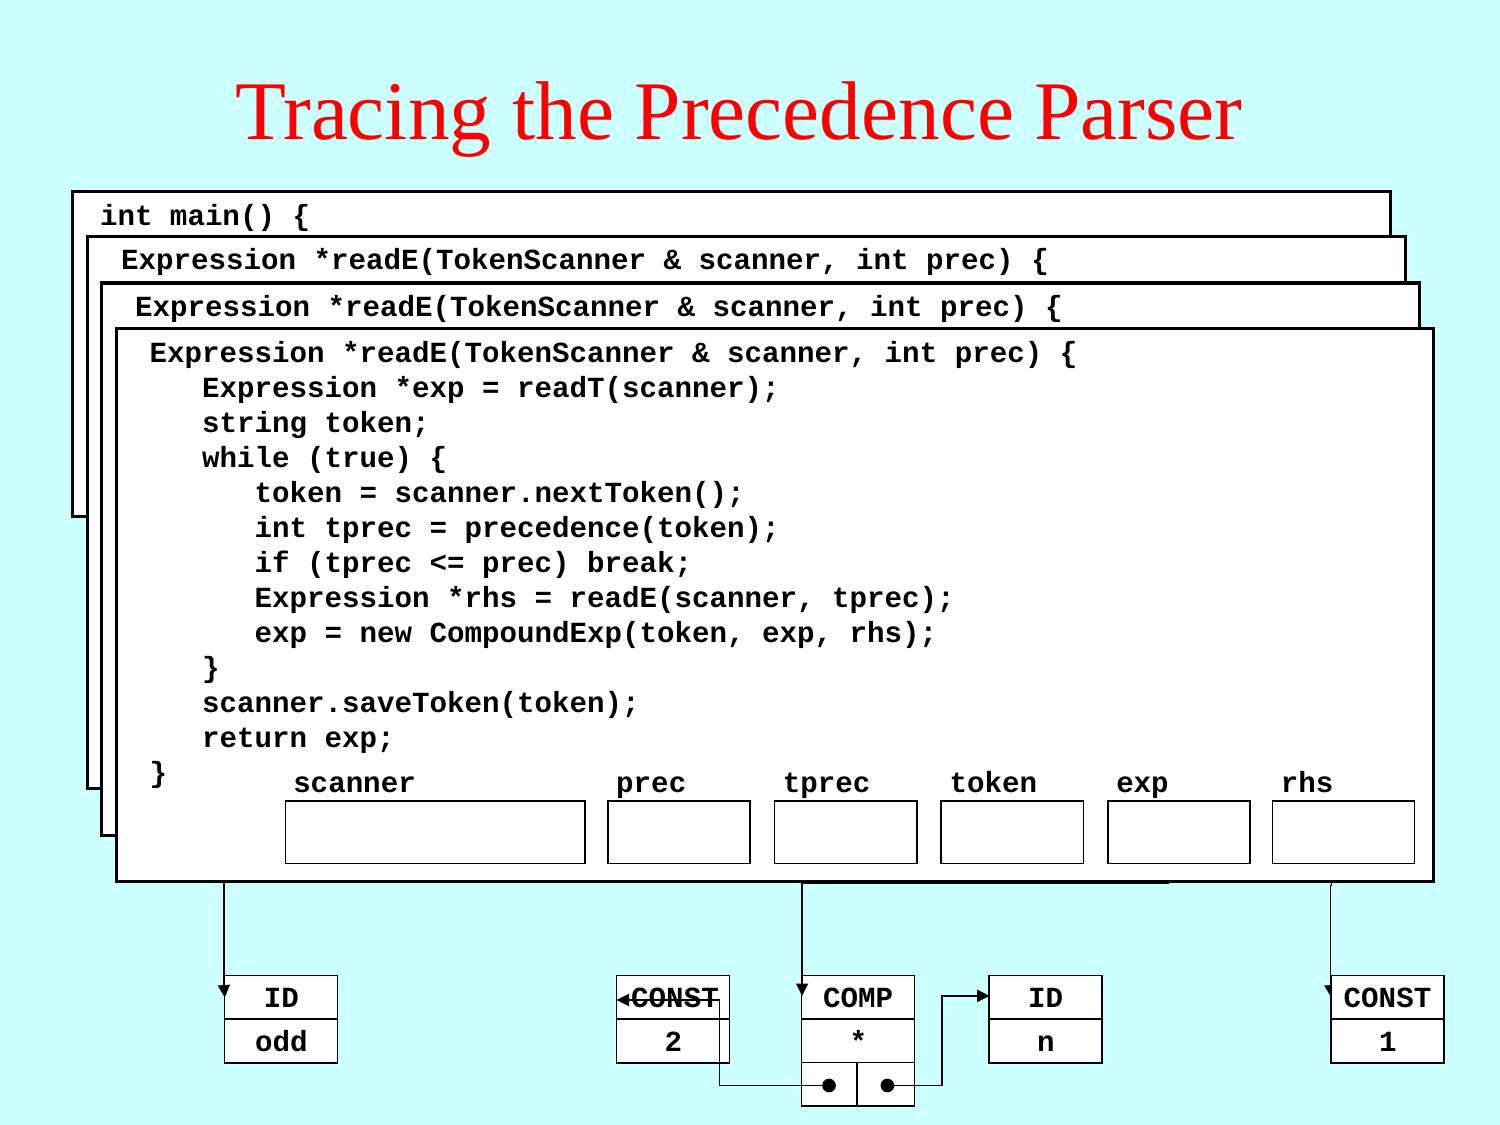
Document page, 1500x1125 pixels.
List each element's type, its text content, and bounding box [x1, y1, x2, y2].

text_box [87, 233, 1415, 789]
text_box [224, 970, 338, 1066]
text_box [884, 890, 1086, 1080]
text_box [115, 325, 1444, 882]
text_box 1 [1331, 1021, 1444, 1065]
text_box CONST [1325, 970, 1450, 1021]
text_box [801, 970, 915, 1107]
text_box int main() { TokenScanner scanner = new TokenScanner(); scanner.setInput("odd = 2 * n + 1"); scanner.ignoreWhitespace(); Expression *exp = readE(scanner, 0); . . . } [85, 185, 1392, 233]
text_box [893, 995, 990, 1086]
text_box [101, 279, 1429, 836]
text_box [612, 970, 738, 1002]
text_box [616, 999, 824, 1086]
title Tracing the Precedence Parser [0, 12, 1500, 201]
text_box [563, 890, 814, 1125]
text_box [72, 191, 85, 517]
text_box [1091, 970, 1103, 1066]
